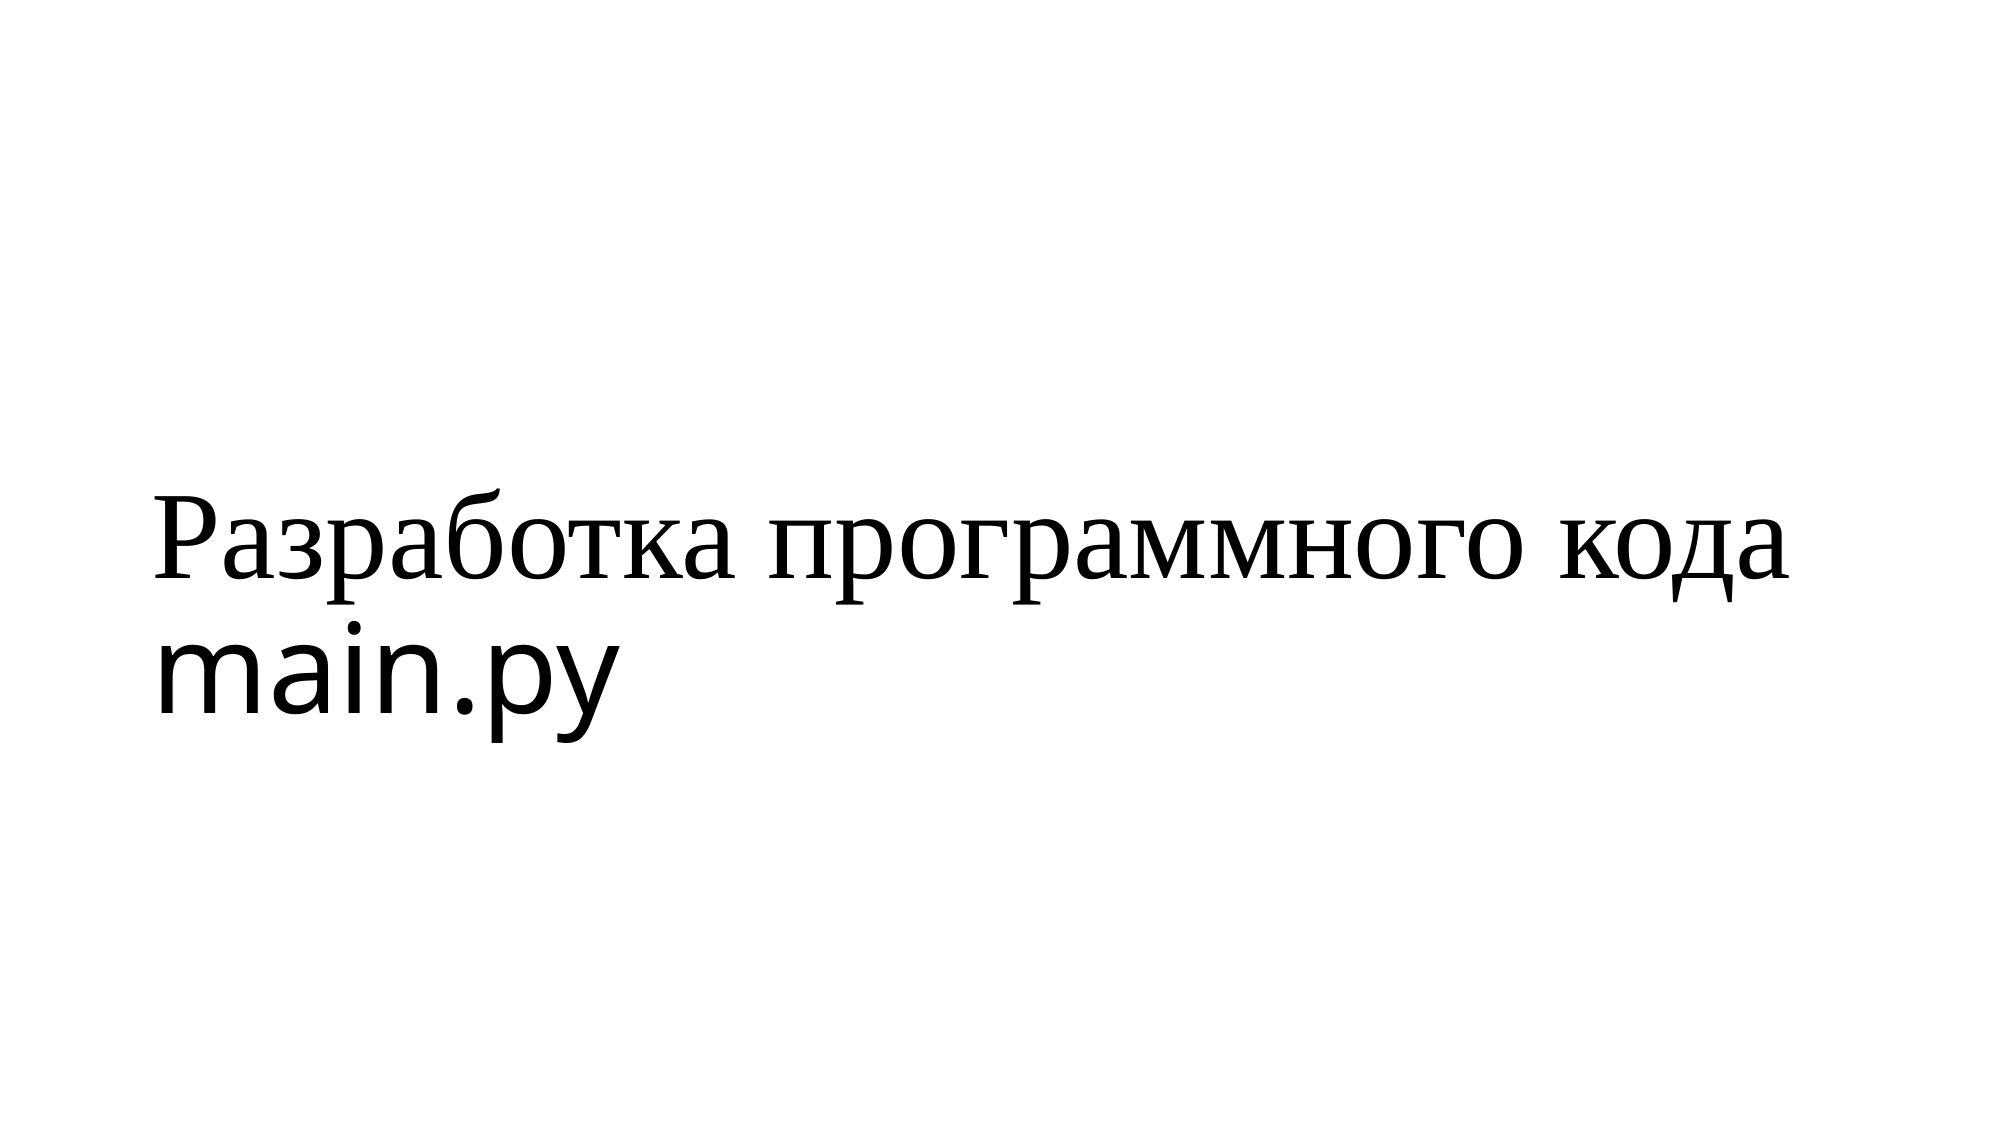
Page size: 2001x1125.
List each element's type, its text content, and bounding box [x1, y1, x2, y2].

title Разработка программного кода main.py [136, 280, 1862, 749]
